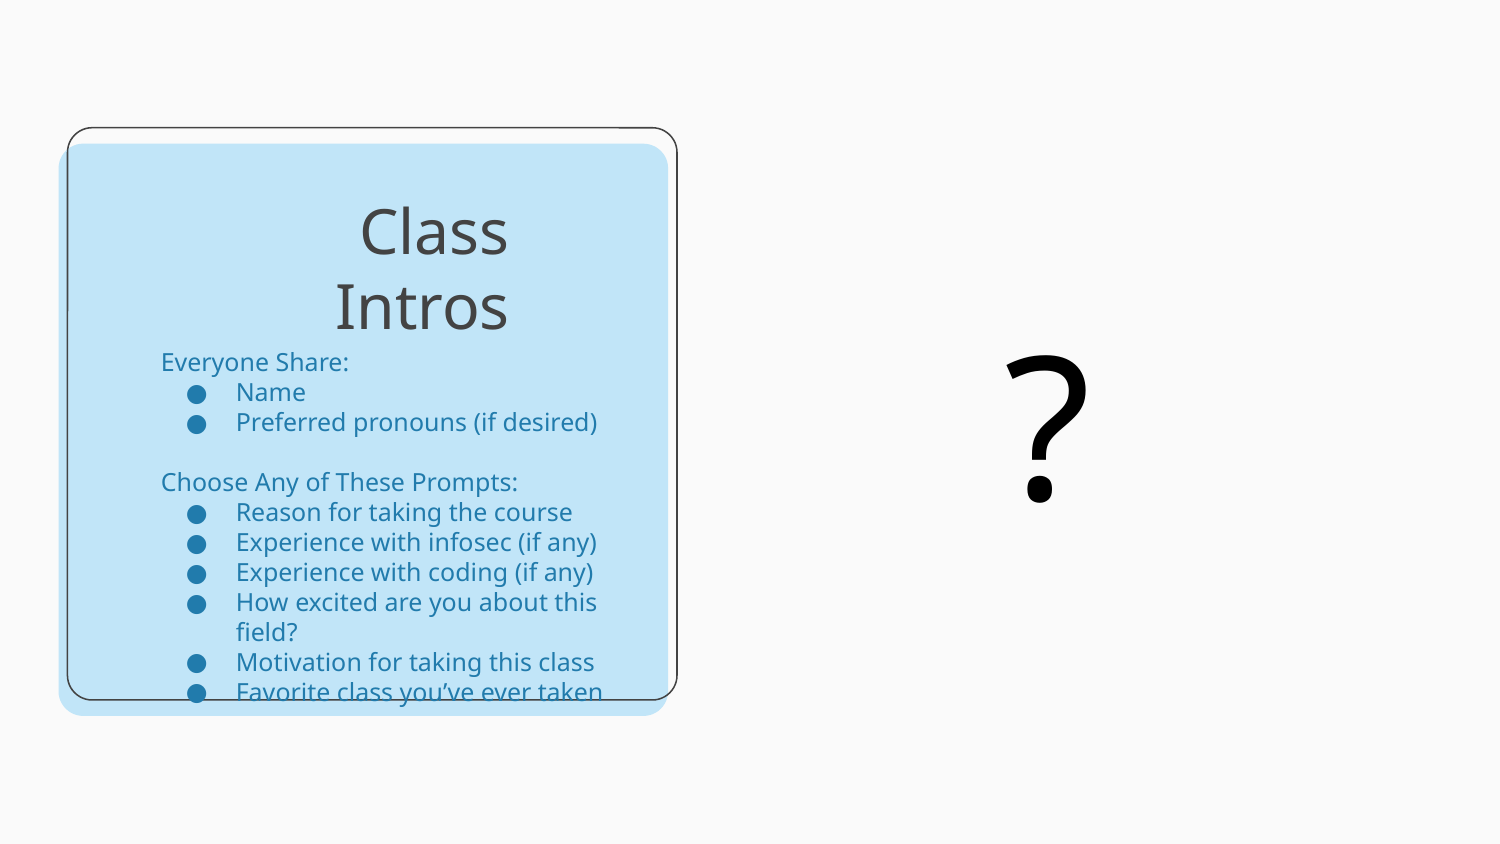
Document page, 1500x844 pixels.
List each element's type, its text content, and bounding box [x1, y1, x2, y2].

title Class Intros [238, 175, 526, 331]
text_box ? [989, 285, 1139, 556]
subtitle Everyone Share: Name Preferred pronouns (if desired) Choose Any of These Prompts: Reason for taking the course Experience with infosec (if any) Experience with coding (if any) How excited are you about this field? Motivation for taking this class Favorite class you’ve ever taken [145, 331, 656, 688]
